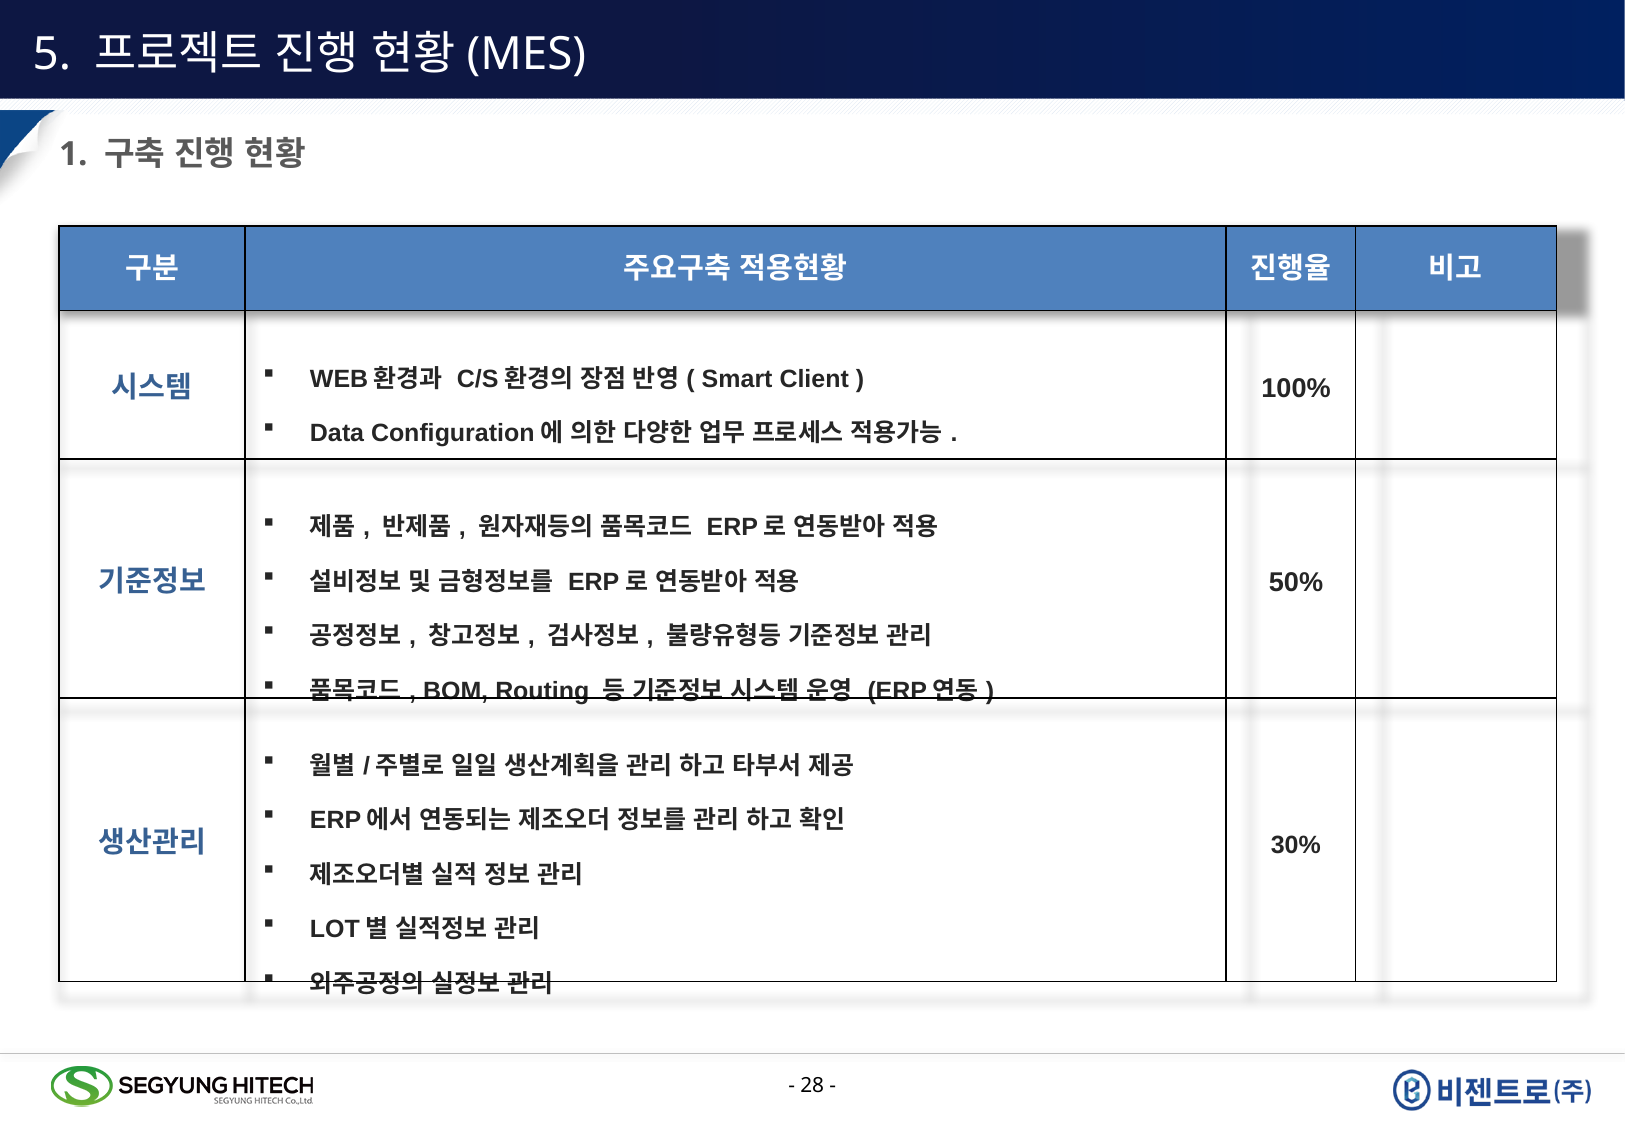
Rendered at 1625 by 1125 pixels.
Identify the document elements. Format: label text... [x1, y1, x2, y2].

table_cell 기준정보 [60, 460, 244, 697]
table_cell 월별/주별로 일일 생산계획을 관리 하고 타부서 제공 ERP에서 연동되는 제조오더 정보를 관리 하고 확인 제조오더별 실적 정보 관리 LOT별 실적정보 관리 외주공정의 실정보 관리 [246, 699, 1225, 981]
table_cell 30% [1227, 699, 1355, 981]
text_box 1. 구축 진행 현황 [59, 132, 1595, 173]
table_cell 100% [1227, 311, 1355, 458]
text_box 5. 프로젝트 진행 현황(MES) [32, 21, 1037, 82]
table_header 구분 [60, 227, 244, 310]
table_header 진행율 [1227, 227, 1355, 310]
table_header 비고 [1356, 227, 1556, 310]
table_cell 제품, 반제품, 원자재등의 품목코드 ERP로 연동받아 적용 설비정보 및 금형정보를 ERP로 연동받아 적용 공정정보, 창고정보, 검사정보, 불량유형등 기준정보 관리 품목코드, BOM, Routing 등 기준정보 시스템 운영 (ERP연동) [246, 460, 1225, 697]
picture [0, 110, 107, 208]
table_cell WEB환경과 C/S환경의 장점 반영( Smart Client ) Data Configuration에 의한 다양한 업무 프로세스 적용가능. [246, 311, 1225, 458]
table_cell [1356, 460, 1556, 697]
table_cell [1356, 311, 1556, 458]
table_cell 생산관리 [60, 699, 244, 981]
picture [51, 1066, 313, 1107]
table_cell [1356, 699, 1556, 981]
table_cell 50% [1227, 460, 1355, 697]
table_header 주요구축 적용현황 [246, 227, 1225, 310]
picture [1391, 1069, 1592, 1111]
table_cell 시스템 [60, 311, 244, 458]
